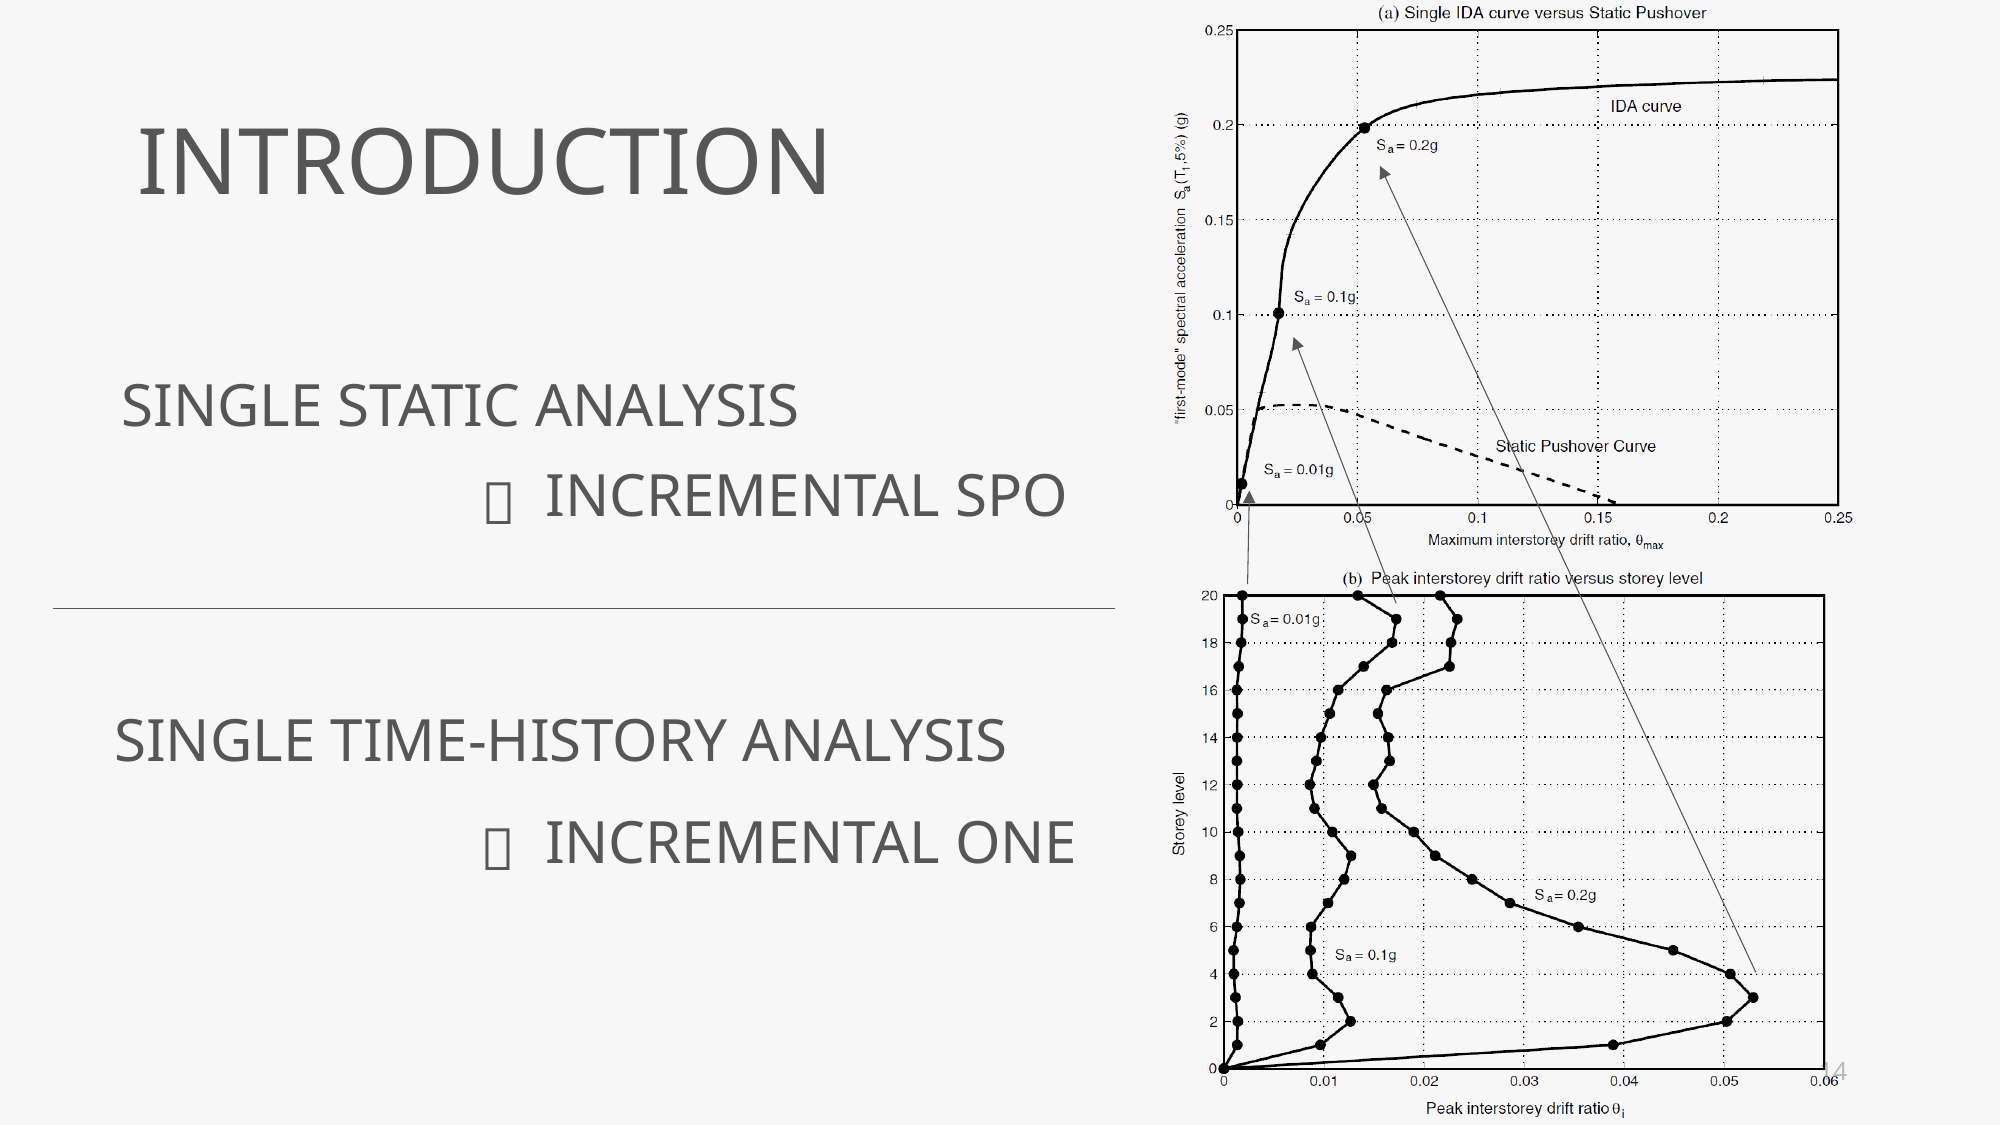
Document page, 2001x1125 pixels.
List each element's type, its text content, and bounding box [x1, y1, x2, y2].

picture [1162, 0, 1863, 1125]
text_box SINGLE STATIC ANALYSIS [106, 360, 815, 446]
text_box INCREMENTAL ONE [531, 797, 1093, 883]
text_box SINGLE TIME-HISTORY ANALYSIS [99, 695, 1023, 781]
text_box  [481, 444, 532, 544]
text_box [1379, 165, 1756, 973]
list INTRODUCTION [137, 108, 873, 224]
text_box INCREMENTAL SPO [532, 450, 1084, 536]
text_box  [480, 791, 531, 890]
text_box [1293, 336, 1379, 604]
